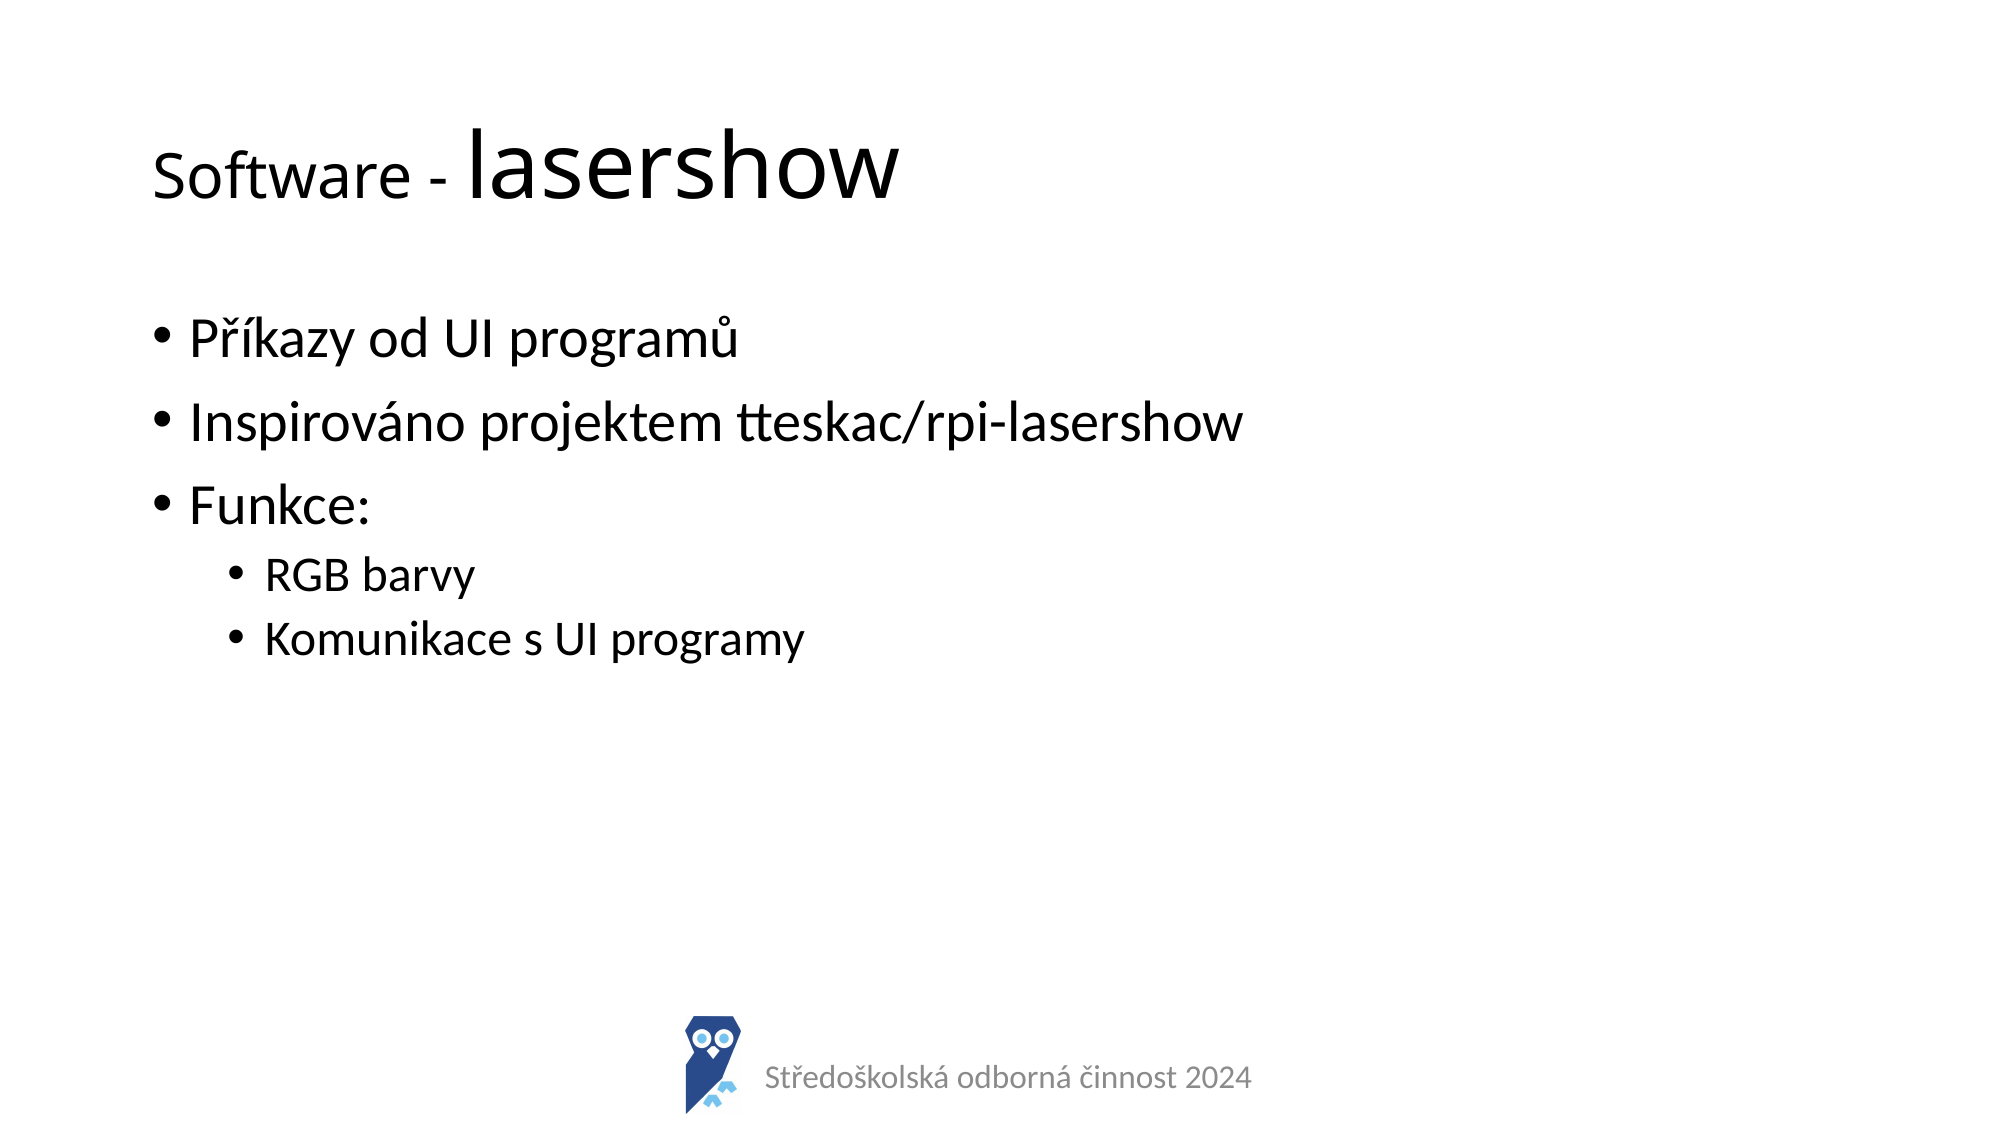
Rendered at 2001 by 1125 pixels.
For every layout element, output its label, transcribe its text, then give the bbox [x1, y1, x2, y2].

title Software - lasershow [137, 59, 1863, 278]
footer Středoškolská odborná činnost 2024 [748, 1044, 1269, 1105]
list Příkazy od UI programů Inspirováno projektem tteskac/rpi-lasershow Funkce: RGB barvy Komunikace s UI programy [137, 299, 1863, 1014]
picture [685, 1016, 741, 1114]
